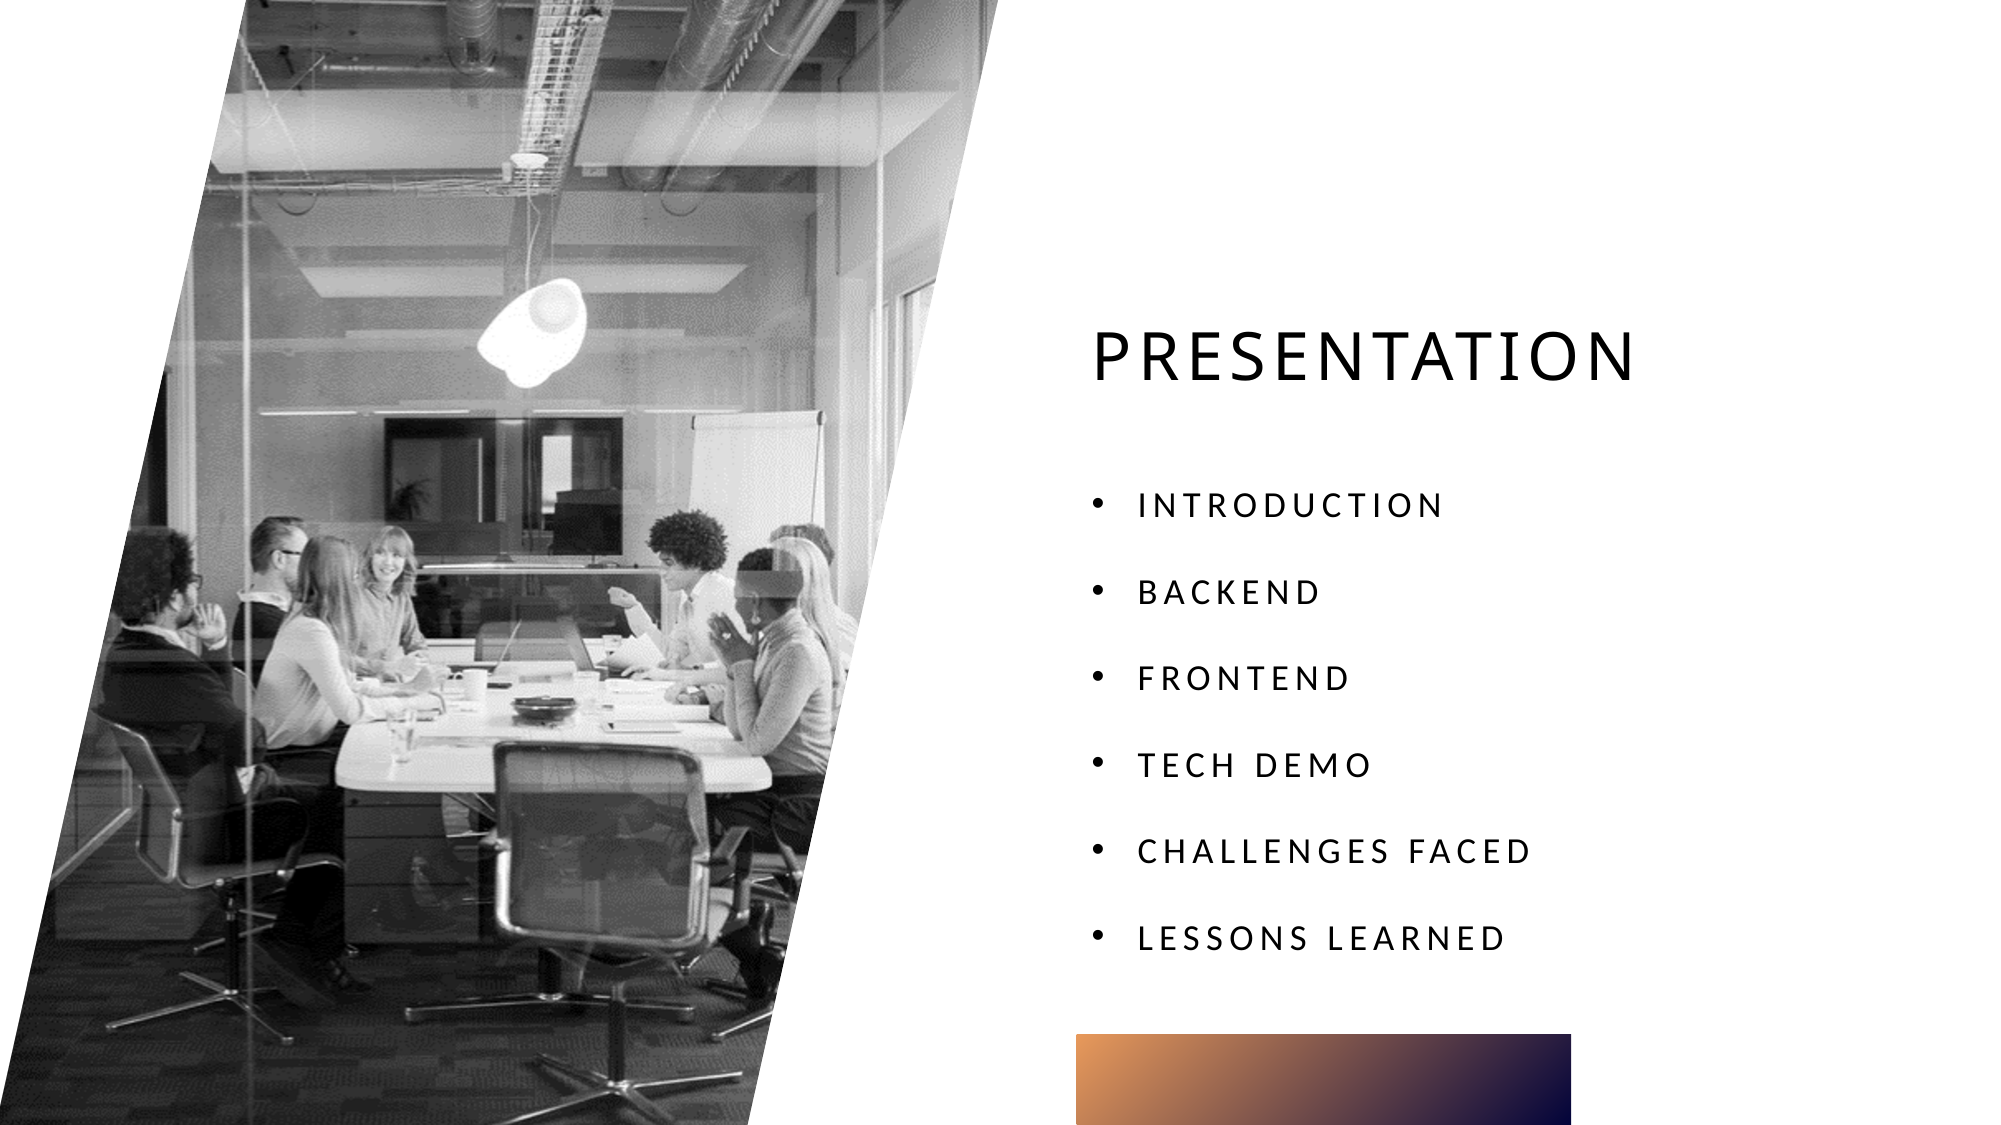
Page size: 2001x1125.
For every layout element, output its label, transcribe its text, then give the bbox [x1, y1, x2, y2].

title presentation [1076, 75, 1871, 402]
list INTRODUCTION backend frontend Tech demo Challenges faced Lessons learned [1076, 451, 1871, 966]
picture [0, 0, 999, 1125]
